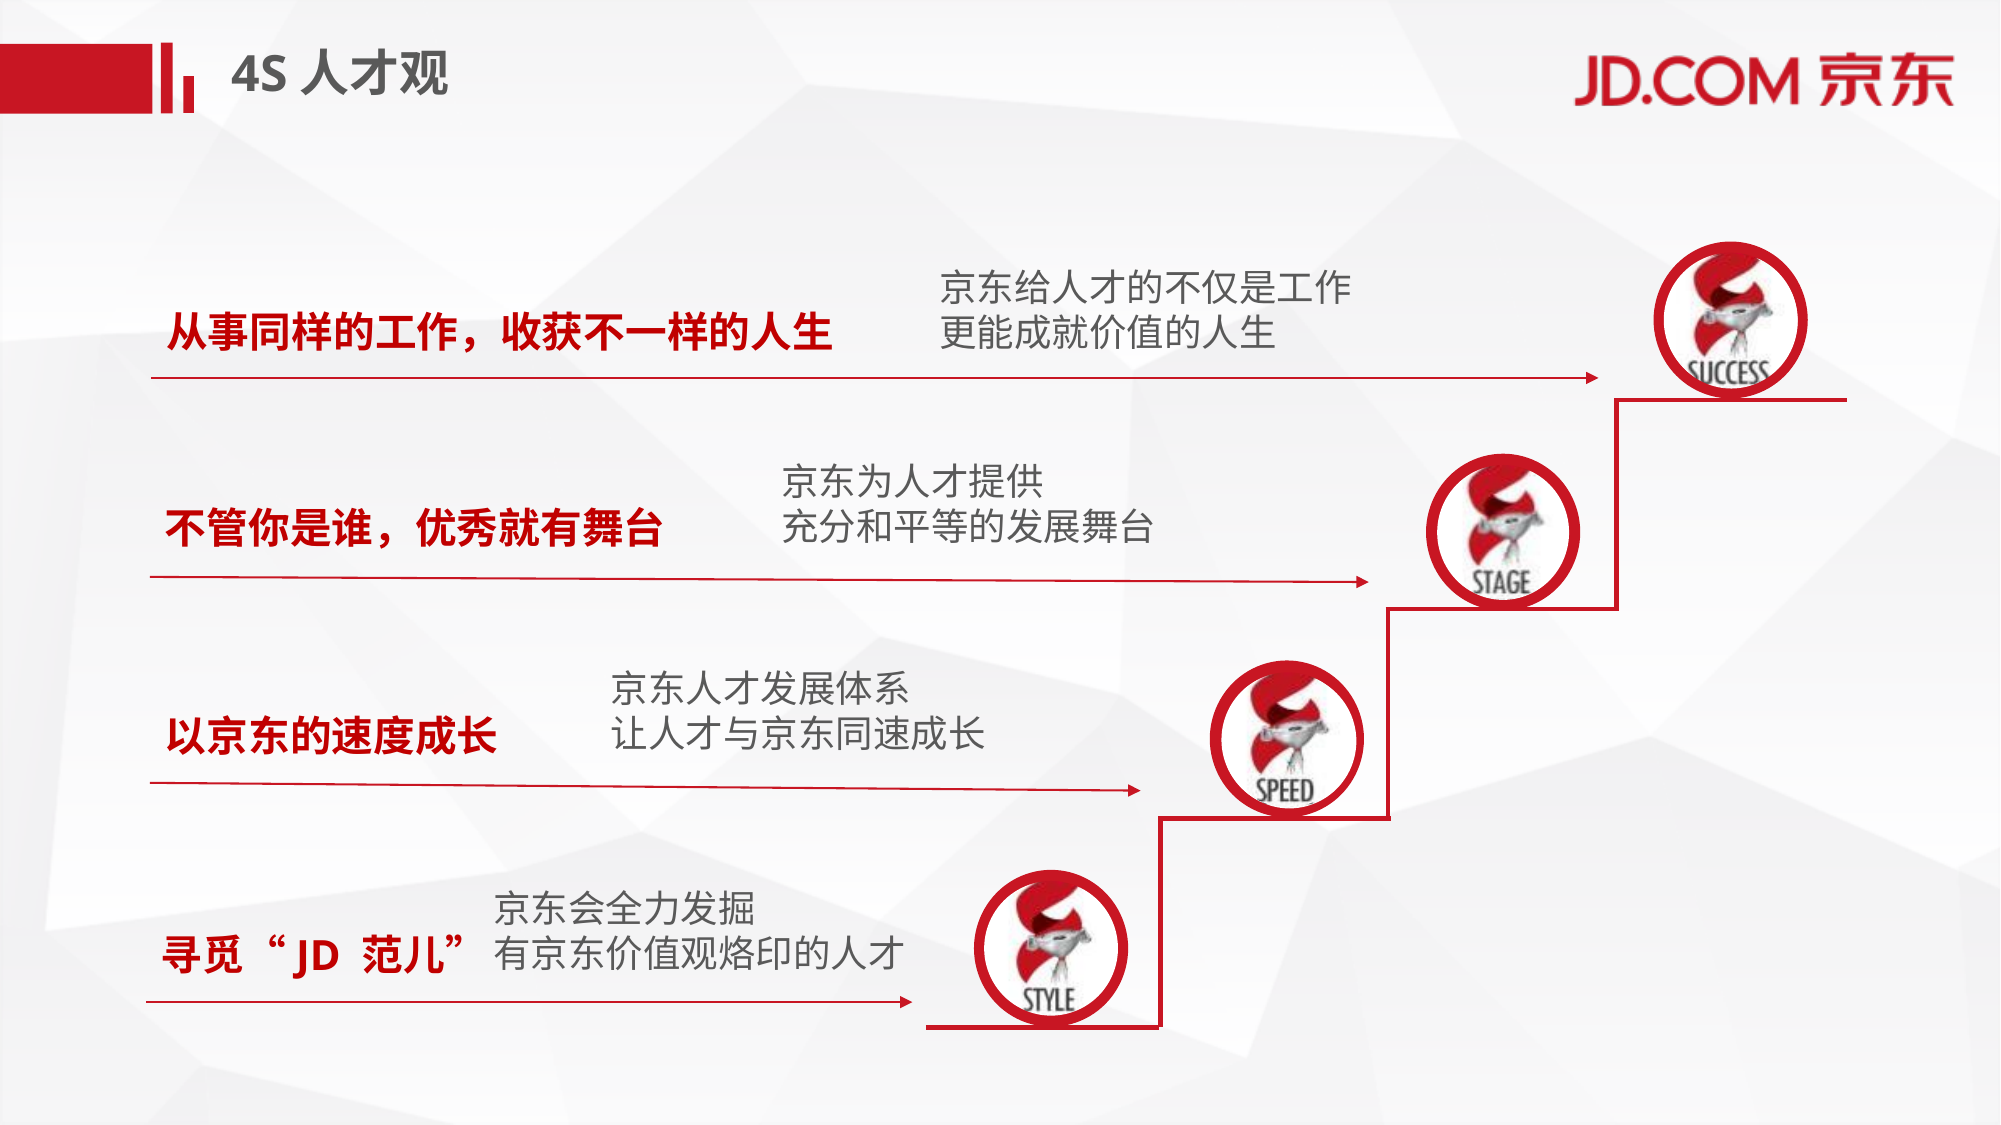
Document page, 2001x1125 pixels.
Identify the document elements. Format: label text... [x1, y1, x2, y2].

text_box 4S人才观 [217, 34, 1382, 110]
picture [0, 0, 2001, 1125]
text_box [145, 242, 1848, 1028]
